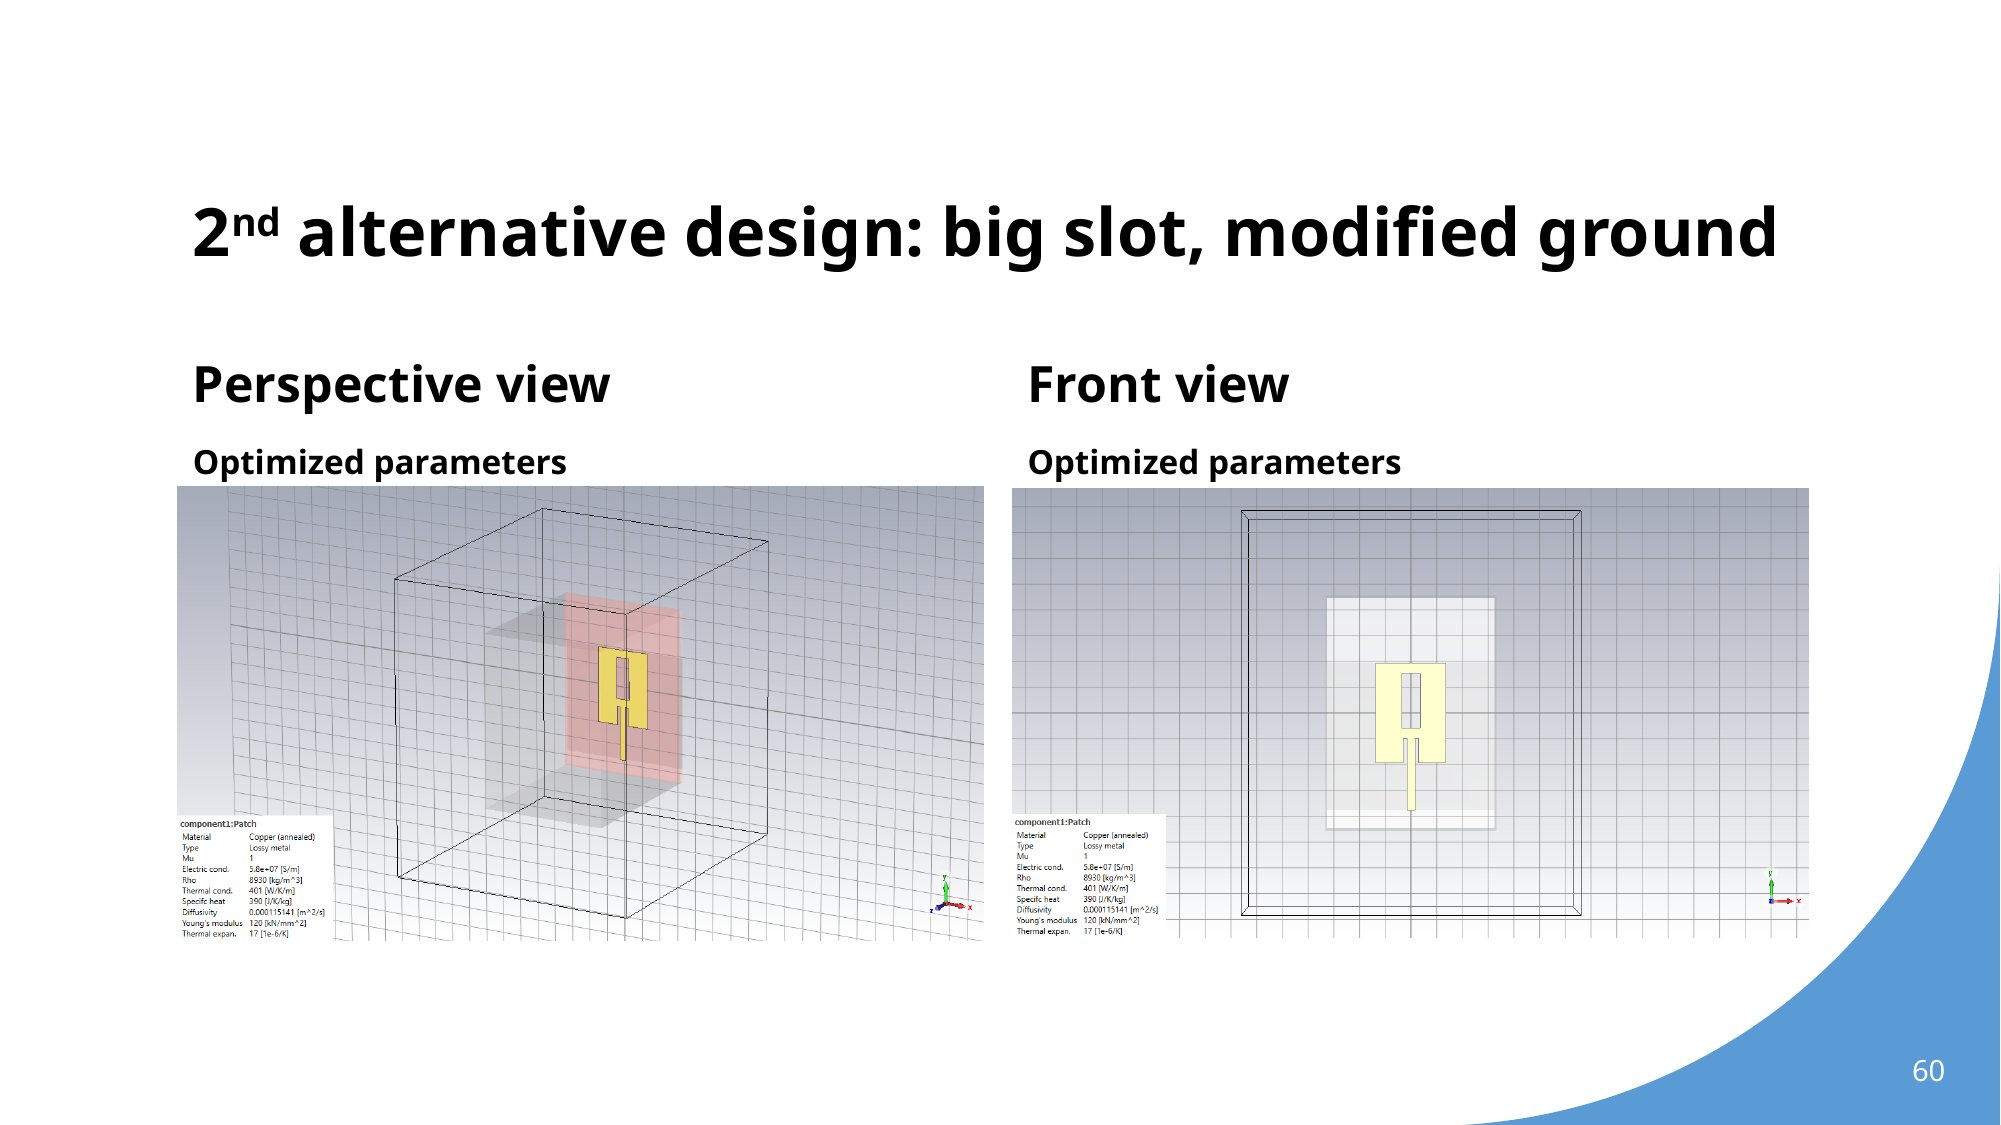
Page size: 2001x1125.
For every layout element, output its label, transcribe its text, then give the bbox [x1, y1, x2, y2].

list Front view Optimized parameters [1012, 275, 1809, 488]
title 2nd alternative design: big slot, modified ground [177, 59, 1809, 278]
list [177, 486, 984, 941]
slide_number 60 [1893, 1042, 1961, 1103]
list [1012, 488, 1809, 938]
list Perspective view Optimized parameters [177, 275, 984, 486]
